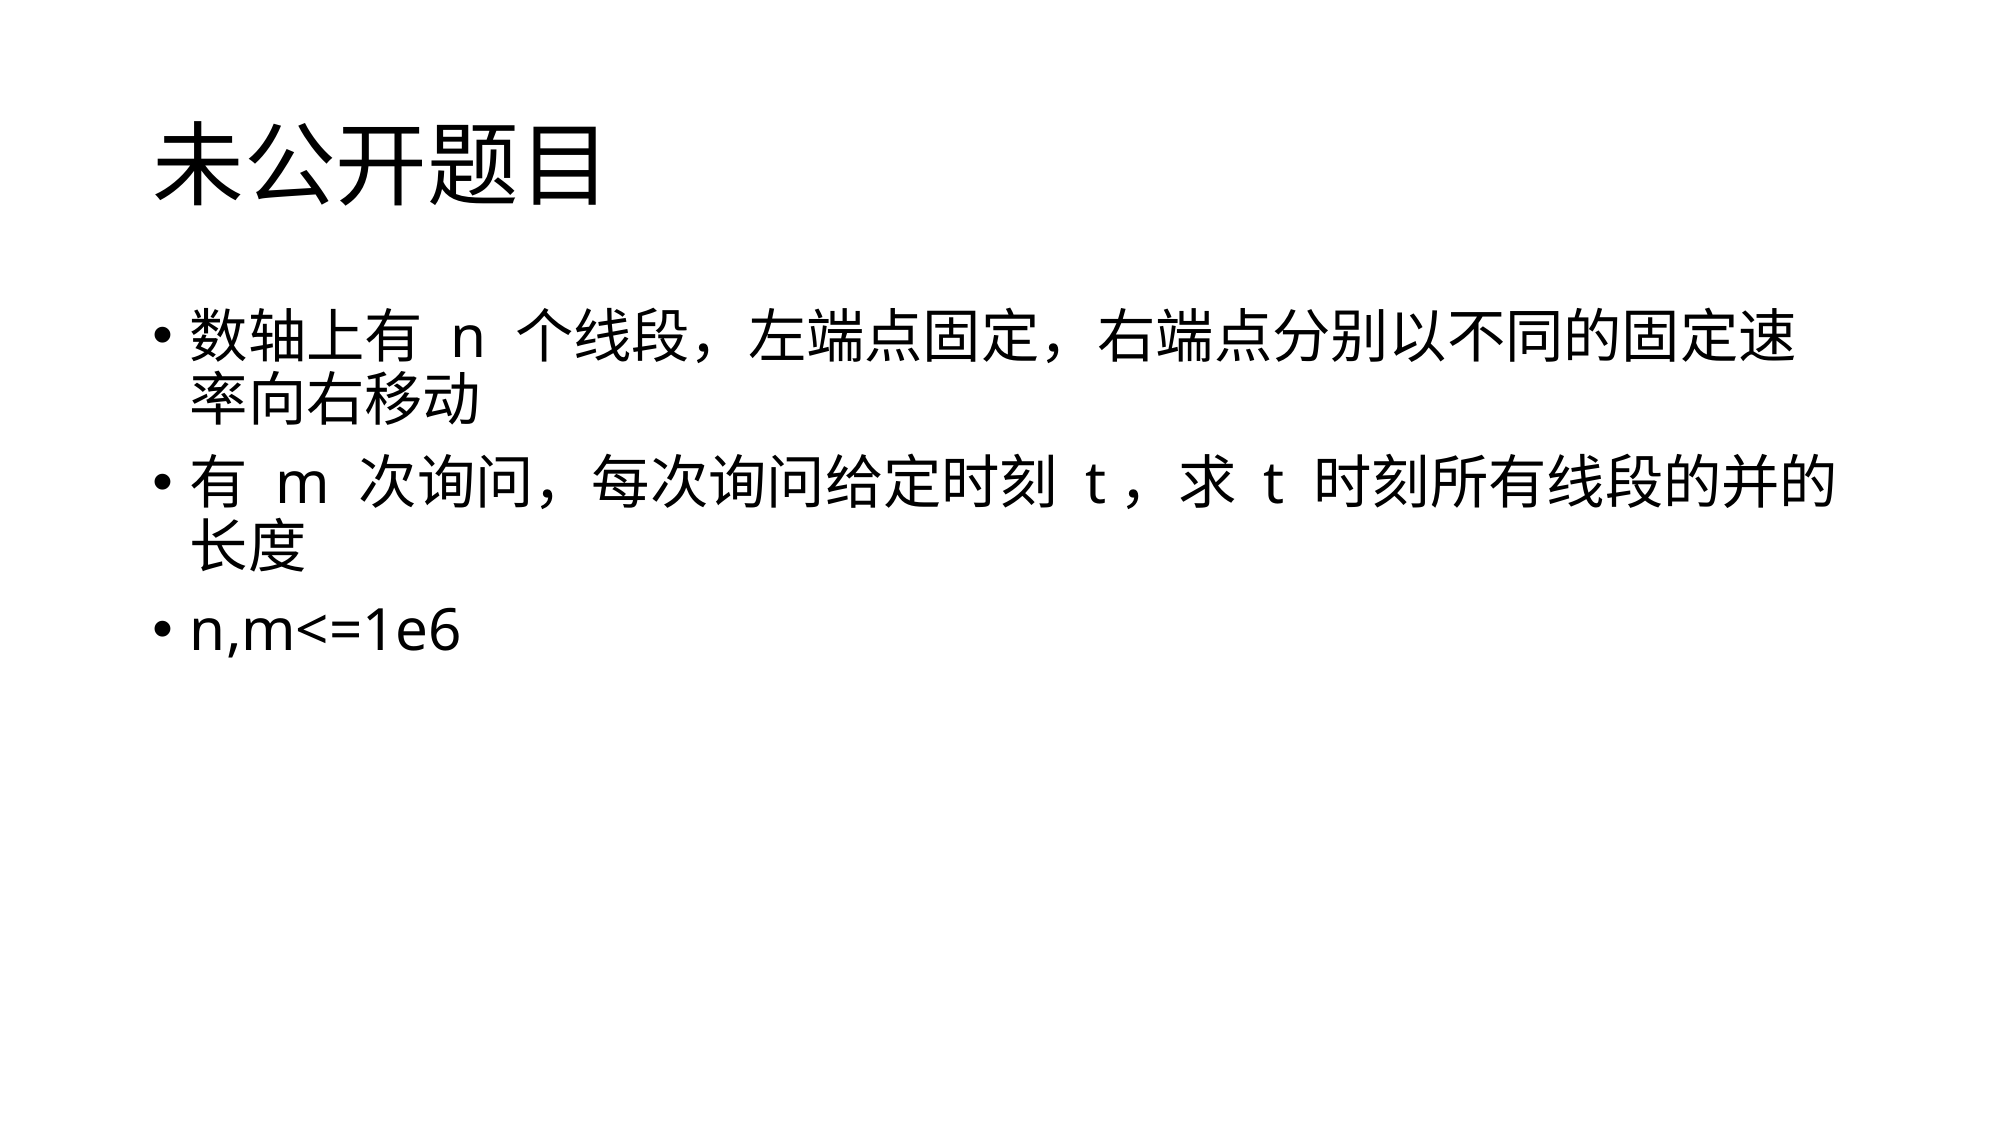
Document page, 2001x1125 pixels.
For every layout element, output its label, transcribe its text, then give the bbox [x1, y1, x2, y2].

title 未公开题目 [137, 59, 1863, 278]
list 数轴上有 n 个线段，左端点固定，右端点分别以不同的固定速率向右移动 有 m 次询问，每次询问给定时刻 t，求 t 时刻所有线段的并的长度 n,m<=1e6 [137, 299, 1863, 1014]
